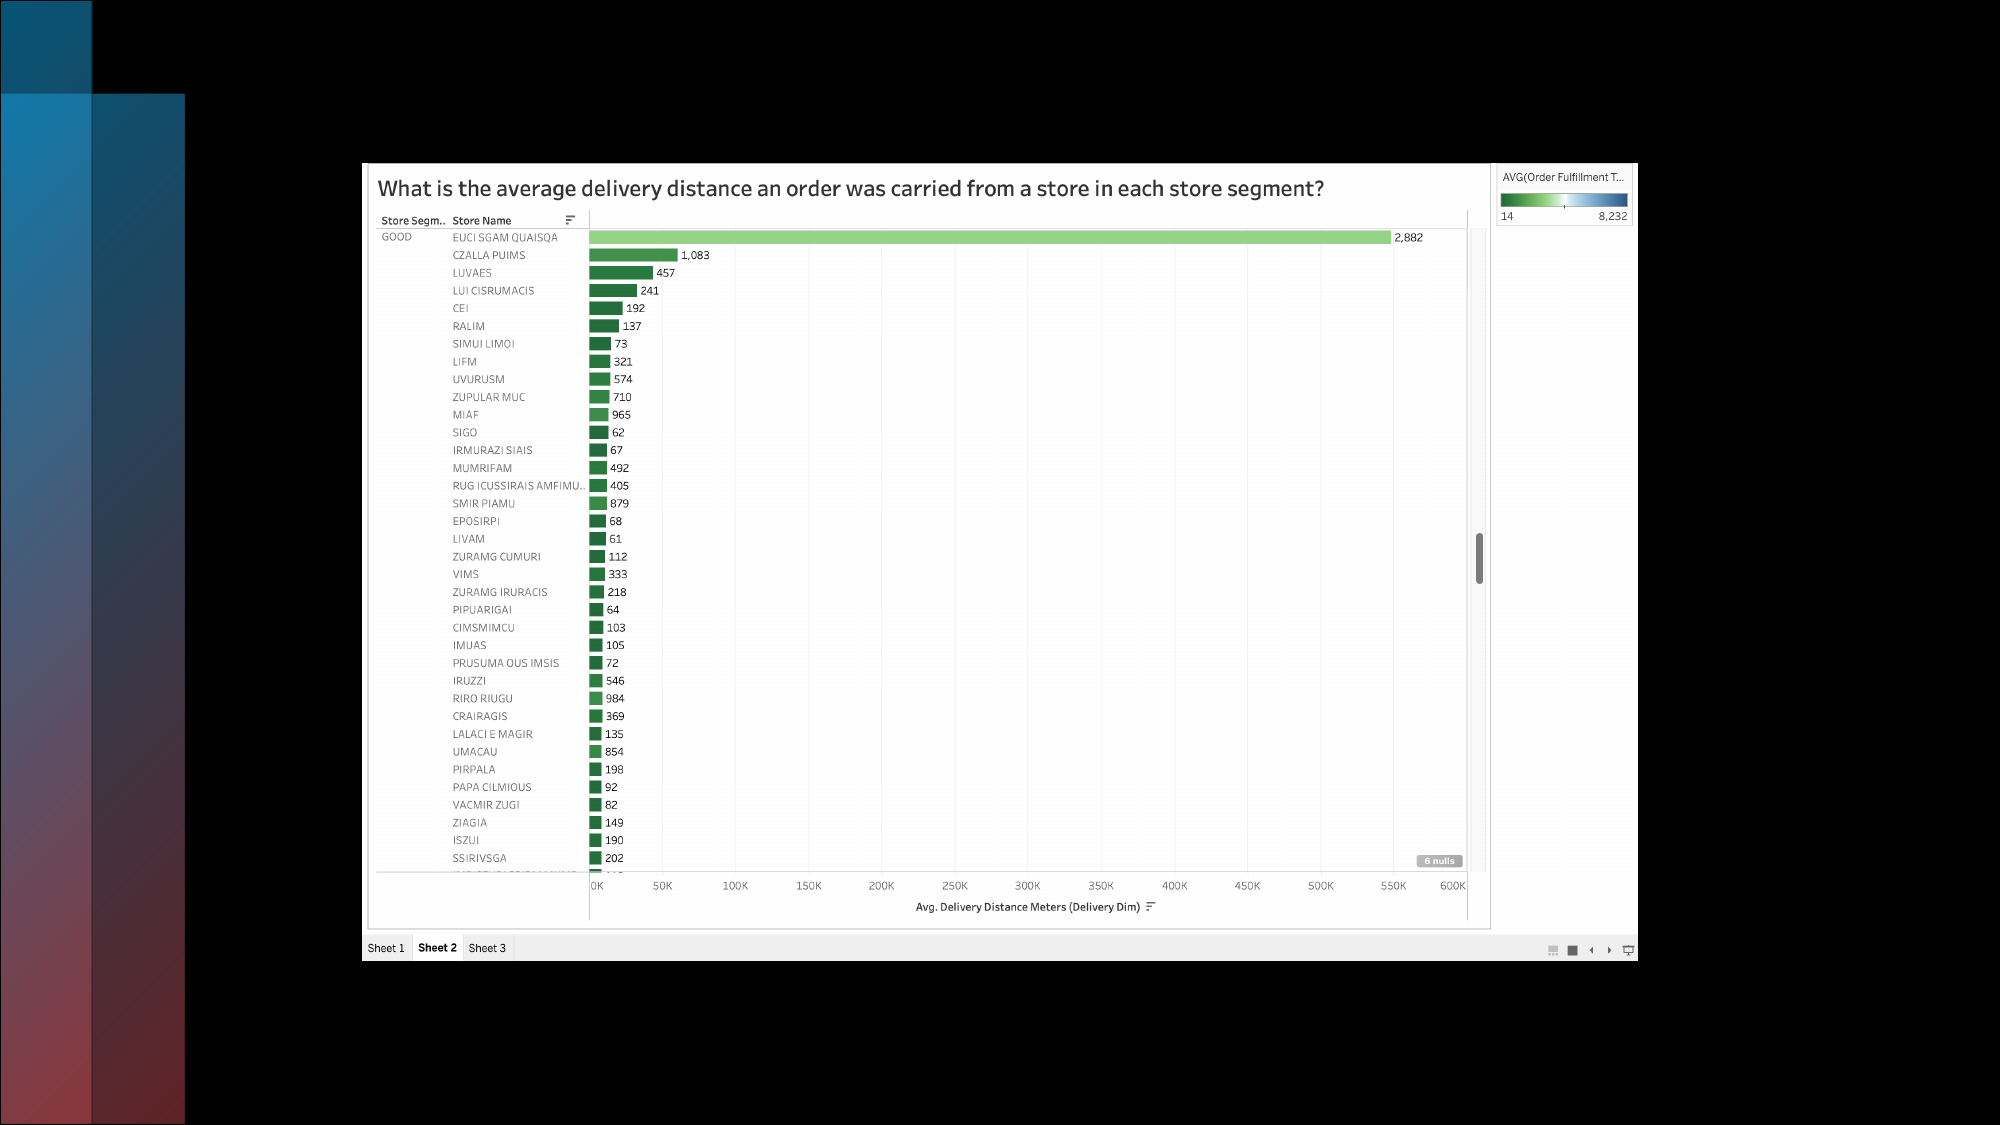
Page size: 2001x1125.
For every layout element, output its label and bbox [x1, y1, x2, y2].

picture [362, 163, 1638, 961]
